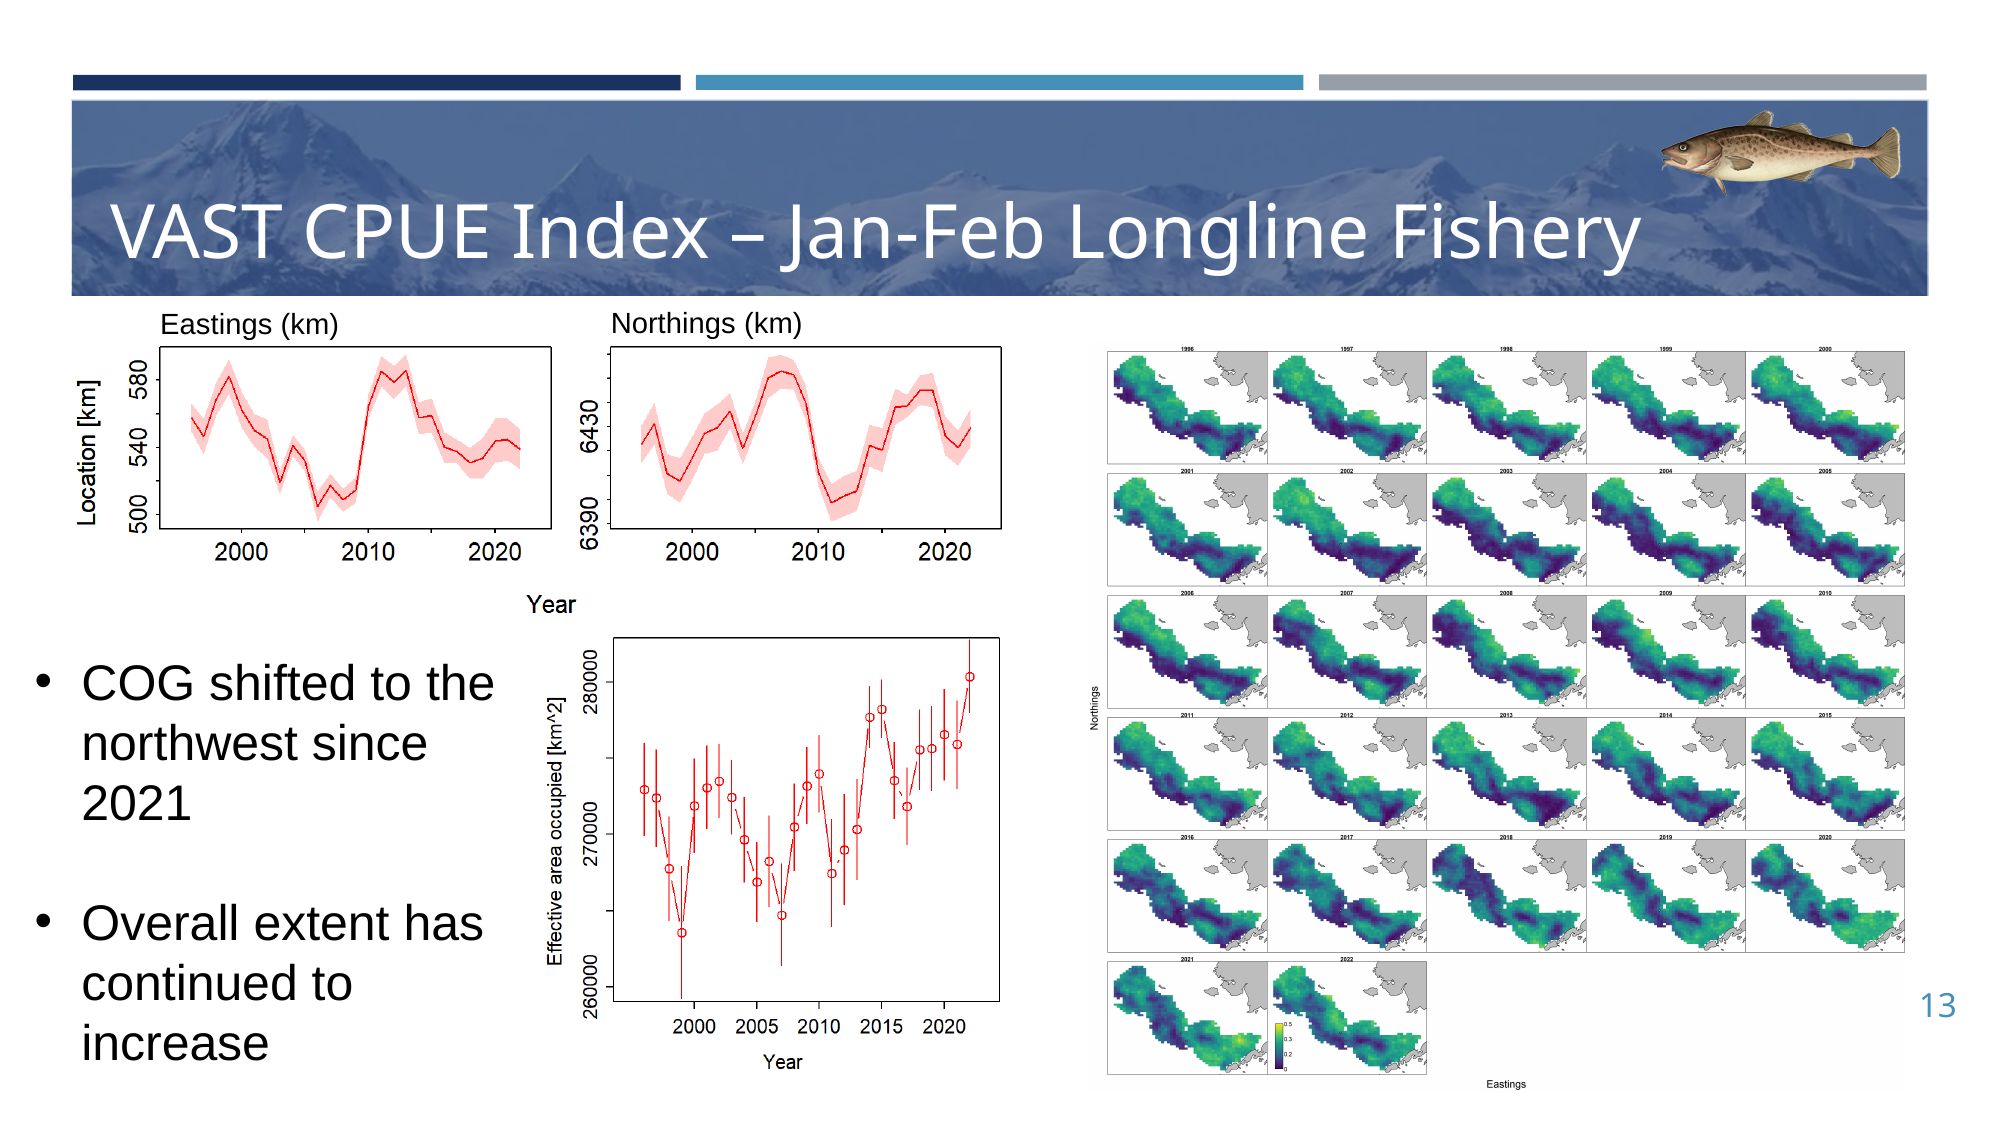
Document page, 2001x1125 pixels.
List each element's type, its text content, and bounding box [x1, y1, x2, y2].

picture [1658, 77, 1905, 228]
text_box Eastings (km) [145, 297, 355, 340]
slide_number 13 [1908, 977, 1972, 1037]
text_box COG shifted to the northwest since 2021 Overall extent has continued to increase [19, 643, 519, 1125]
title VAST CPUE Index – Jan-Feb Longline Fishery [95, 115, 1905, 282]
picture [1088, 341, 1905, 1093]
text_box [71, 99, 1929, 296]
picture [70, 342, 1046, 1097]
text_box Northings (km) [595, 297, 818, 340]
